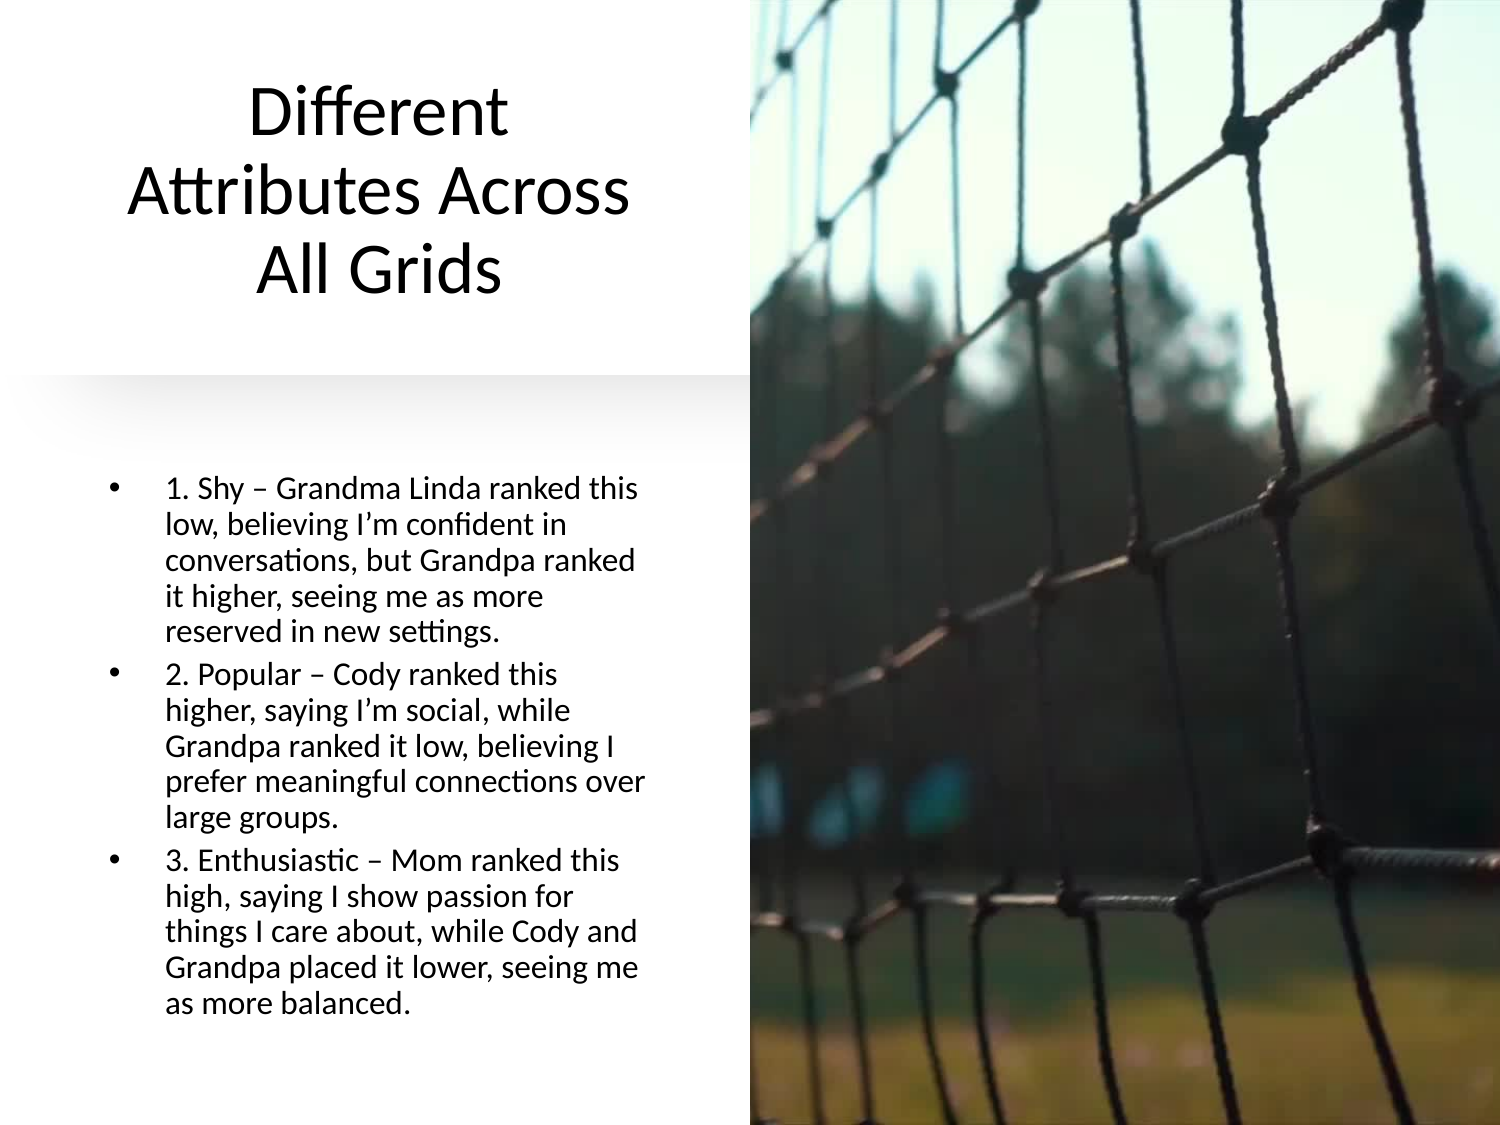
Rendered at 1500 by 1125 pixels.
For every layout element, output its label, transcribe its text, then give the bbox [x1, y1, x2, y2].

picture [749, 0, 1500, 1125]
title Different Attributes Across All Grids [93, 57, 666, 324]
text_box [0, 0, 747, 377]
list 1. Shy – Grandma Linda ranked this low, believing I’m confident in conversations, but Grandpa ranked it higher, seeing me as more reserved in new settings. 2. Popular – Cody ranked this higher, saying I’m social, while Grandpa ranked it low, believing I prefer meaningful connections over large groups. 3. Enthusiastic – Mom ranked this high, saying I show passion for things I care about, while Cody and Grandpa placed it lower, seeing me as more balanced. [93, 450, 666, 1043]
text_box [0, 377, 744, 1125]
